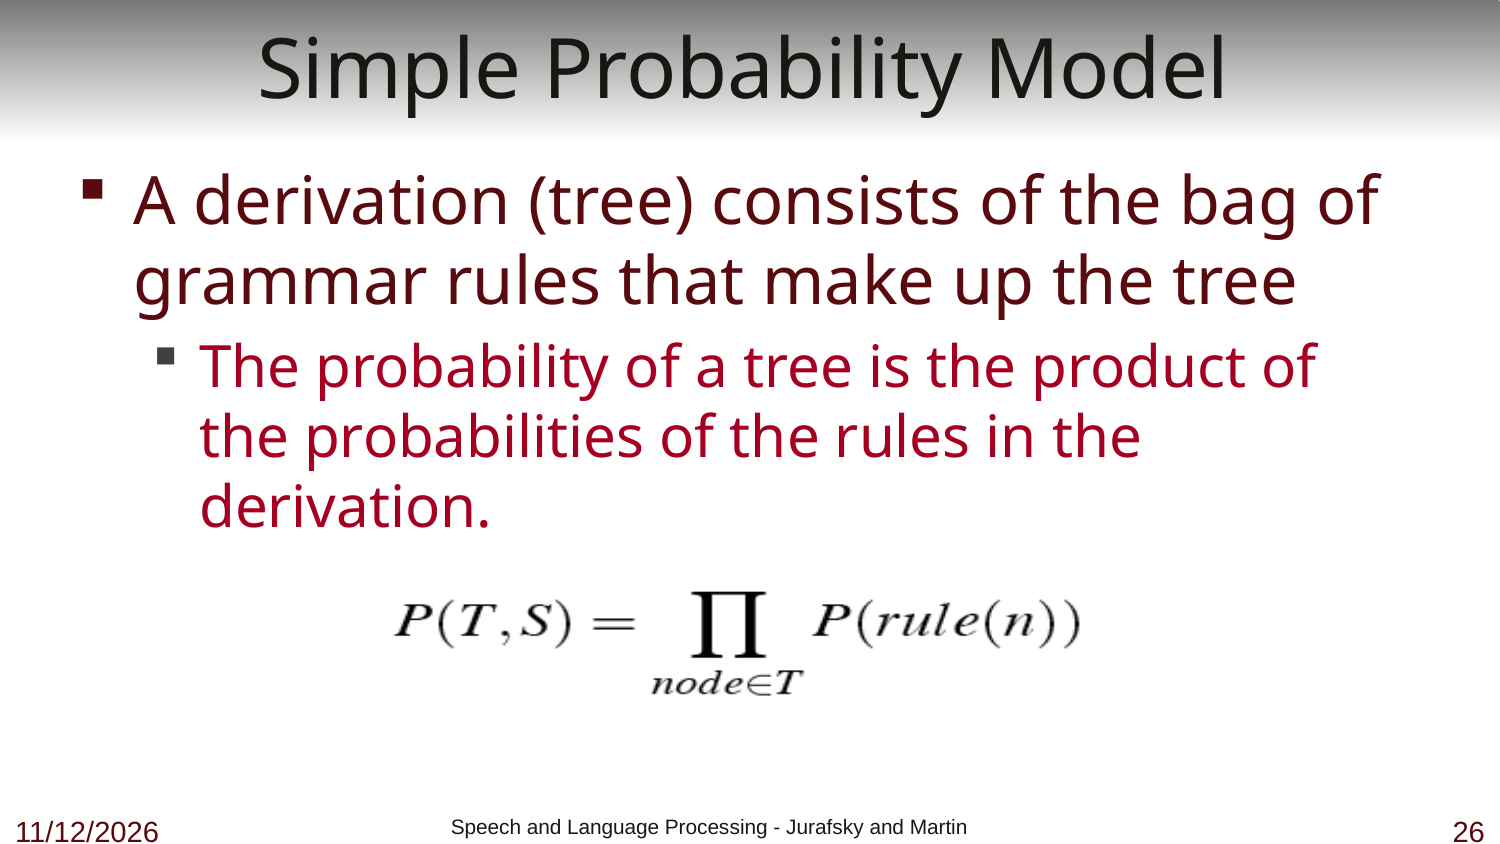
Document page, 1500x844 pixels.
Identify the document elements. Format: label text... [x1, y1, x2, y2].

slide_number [0, 806, 199, 844]
slide_number 26 [1424, 806, 1500, 844]
list A derivation (tree) consists of the bag of grammar rules that make up the tree The probability of a tree is the product of the probabilities of the rules in the derivation. [62, 150, 1413, 441]
picture [237, 537, 1163, 710]
footer Speech and Language Processing - Jurafsky and Martin [199, 806, 1424, 844]
title Simple Probability Model [12, 0, 1475, 132]
